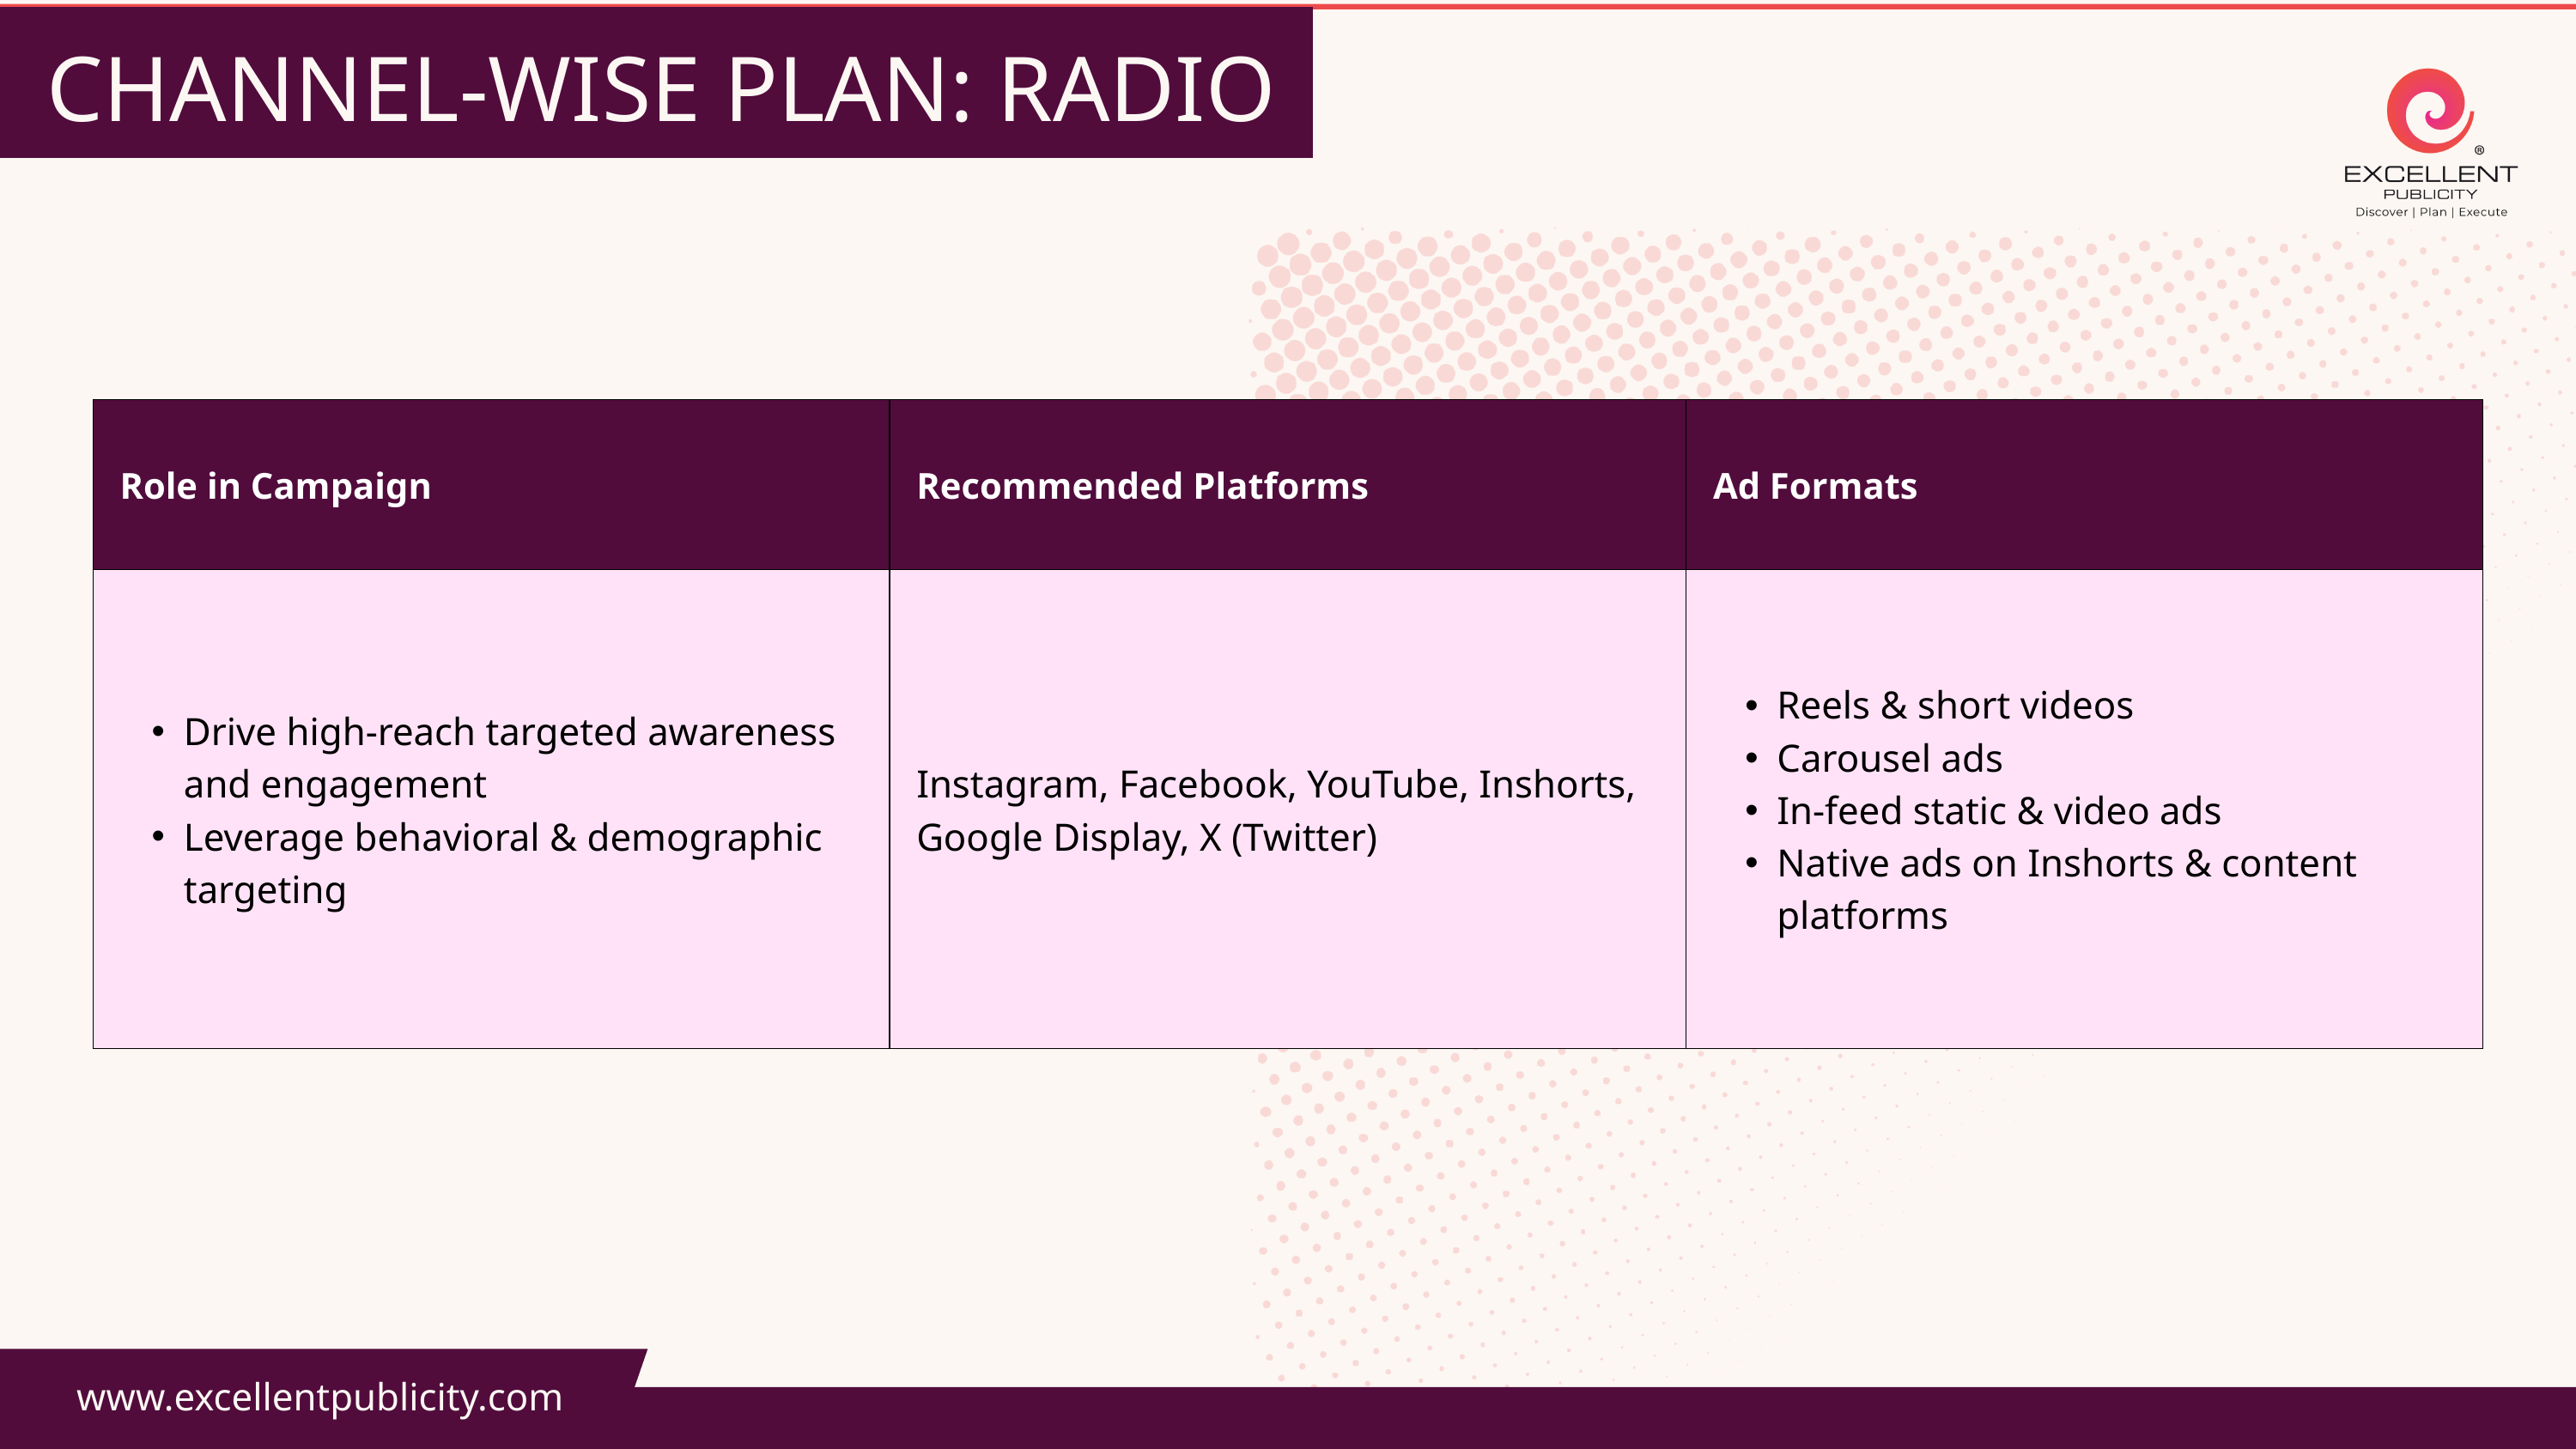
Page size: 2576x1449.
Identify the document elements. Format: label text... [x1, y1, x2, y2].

table_header Role in Campaign [94, 400, 889, 569]
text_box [0, 6, 1313, 158]
table_cell Drive high-reach targeted awareness and engagement Leverage behavioral & demographic targeting [94, 570, 889, 1048]
text_box [1246, 225, 2576, 1348]
table_header Recommended Platforms [890, 400, 1686, 569]
table_header Ad Formats [1686, 400, 2482, 569]
table_cell Reels & short videos Carousel ads In-feed static & video ads Native ads on Inshorts & content platforms [1686, 570, 2482, 1048]
text_box [2339, 52, 2524, 225]
table_cell Instagram, Facebook, YouTube, Inshorts, Google Display, X (Twitter) [890, 570, 1686, 1048]
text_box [0, 1349, 2576, 1449]
